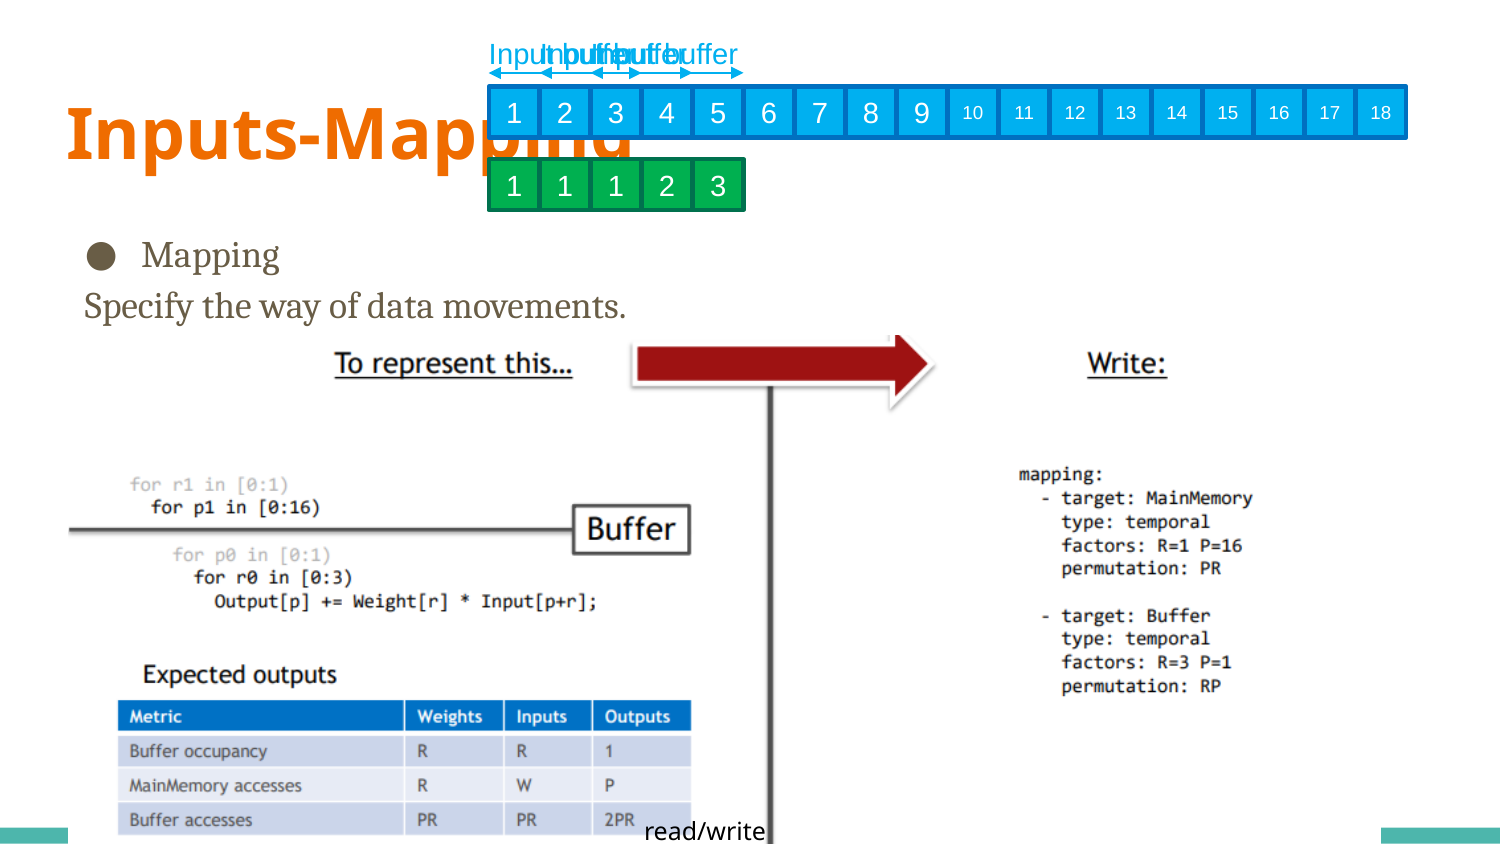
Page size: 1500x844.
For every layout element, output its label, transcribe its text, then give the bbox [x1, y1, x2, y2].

title Inputs-Mapping [51, 72, 468, 189]
list Mapping Specify the way of data movements. [51, 207, 1449, 750]
title Inputs-Mapping [763, 72, 1449, 189]
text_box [575, 27, 759, 211]
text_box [473, 27, 523, 211]
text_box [524, 27, 574, 211]
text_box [67, 334, 1382, 844]
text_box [763, 86, 1407, 138]
